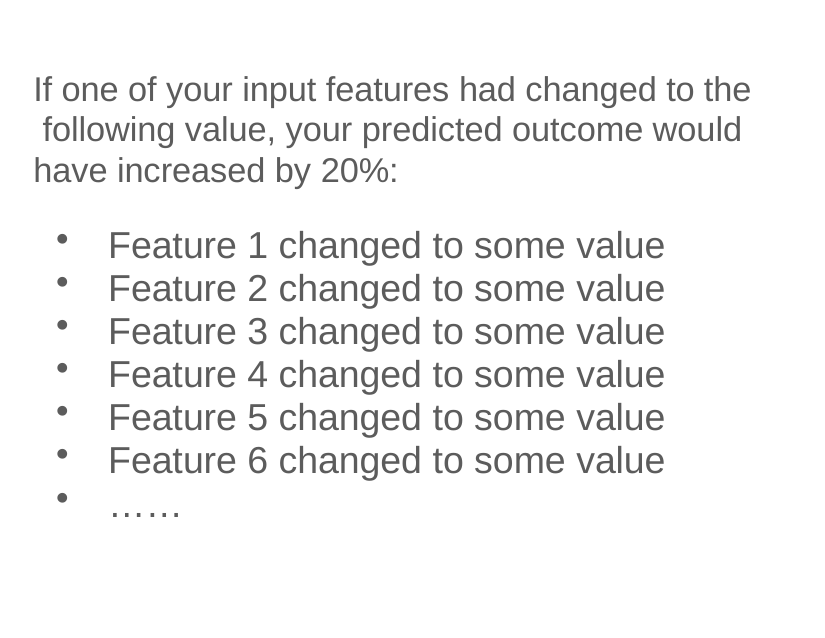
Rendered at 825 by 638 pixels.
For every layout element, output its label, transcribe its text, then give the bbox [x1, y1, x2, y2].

text_box Feature 1 changed to some value Feature 2 changed to some value Feature 3 changed to some value Feature 4 changed to some value Feature 5 changed to some value Feature 6 changed to some value …… [54, 220, 671, 525]
title If one of your input features had changed to the following value, your predicted outcome would have increased by 20%: [31, 63, 760, 190]
